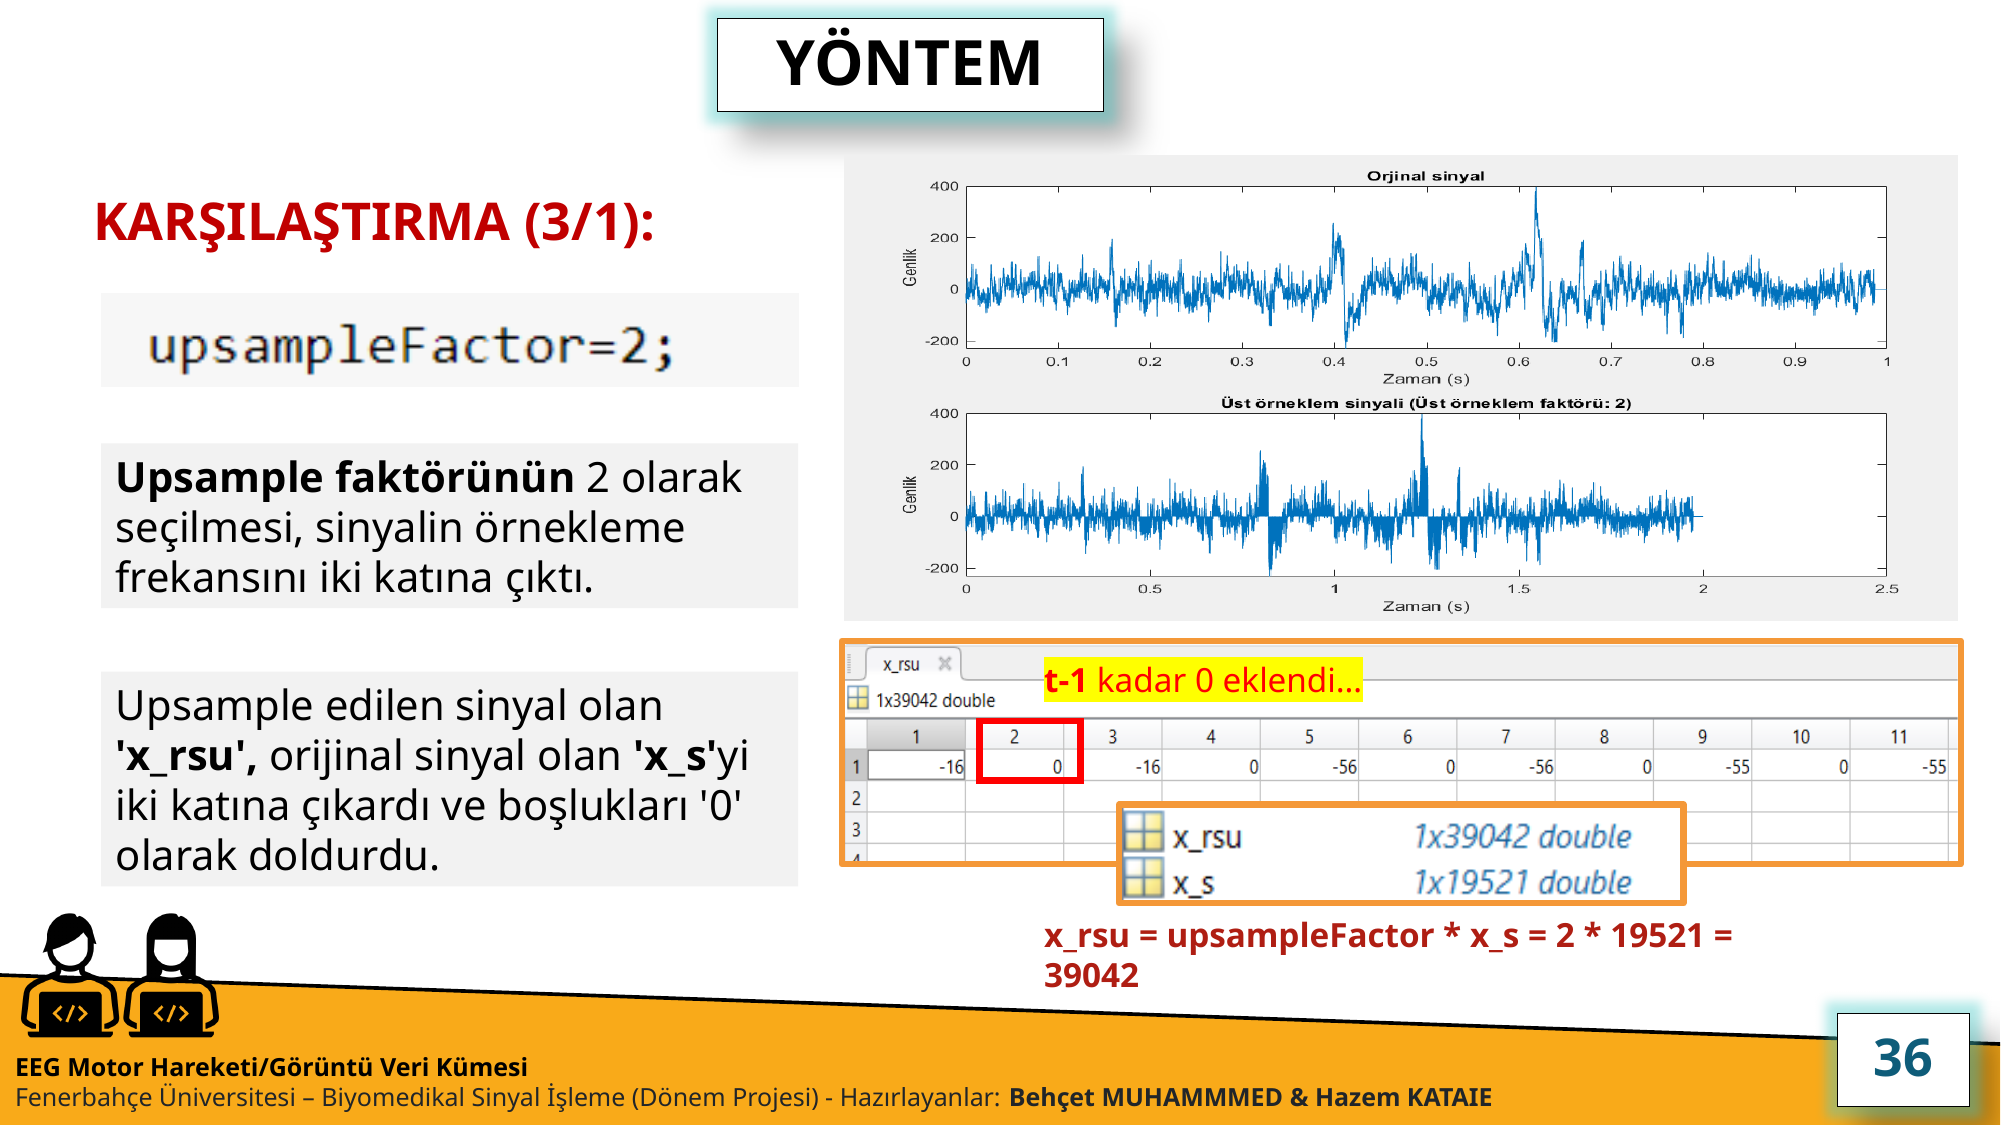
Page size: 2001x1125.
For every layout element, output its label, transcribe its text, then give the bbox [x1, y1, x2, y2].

text_box Upsample faktörünün 2 olarak seçilmesi, sinyalin örnekleme frekansını iki katına çıktı. [101, 443, 799, 609]
text_box x_rsu = upsampleFactor * x_s = 2 * 19521 = 39042 [1028, 918, 1838, 990]
picture [0, 900, 241, 1040]
text_box Upsample edilen sinyal olan 'x_rsu', orijinal sinyal olan 'x_s'yi iki katına çıkardı ve boşlukları '0' olarak doldurdu. [101, 671, 799, 887]
text_box 36 [1837, 1013, 1970, 1107]
picture [844, 643, 1958, 901]
text_box Karşılaştırma (3/1): [78, 176, 718, 270]
picture [844, 155, 1958, 621]
picture [101, 293, 799, 387]
footer EEG Motor Hareketi/Görüntü Veri Kümesi Fenerbahçe Üniversitesi – Biyomedikal Sinyal İşleme (Dönem Projesi) - Hazırlayanlar: Behçet MUHAMMMED & Hazem KATAIE [0, 1044, 1523, 1118]
text_box yöntem [717, 18, 1104, 112]
